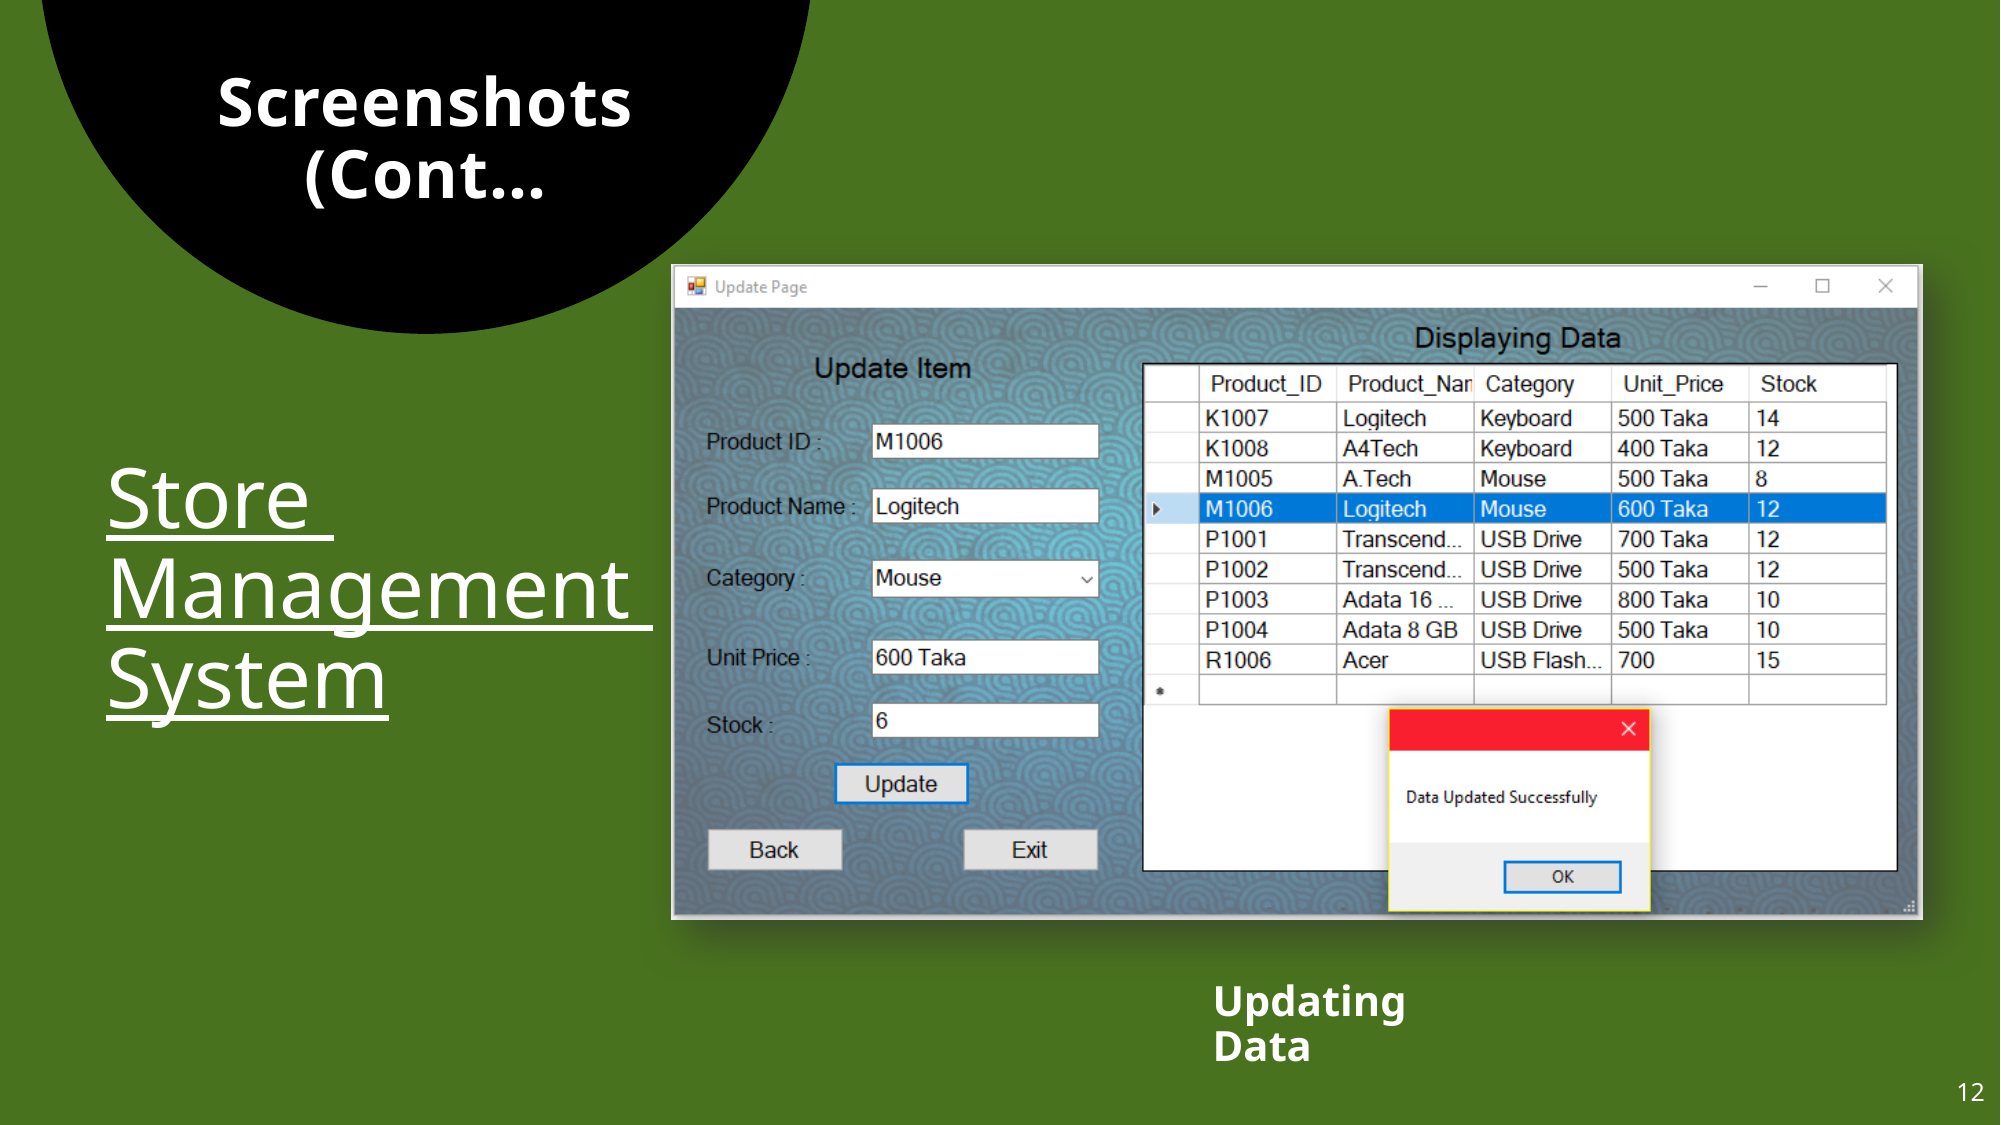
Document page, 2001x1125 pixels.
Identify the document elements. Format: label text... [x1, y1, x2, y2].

picture [671, 264, 1923, 920]
text_box [761, 0, 812, 144]
slide_number 12 [1914, 1063, 2000, 1124]
text_box Updating Data [1197, 972, 1522, 1078]
text_box [94, 150, 758, 335]
text_box [40, 0, 91, 144]
list Store Management System [91, 448, 653, 737]
title Screenshots (Cont… [91, 0, 761, 150]
